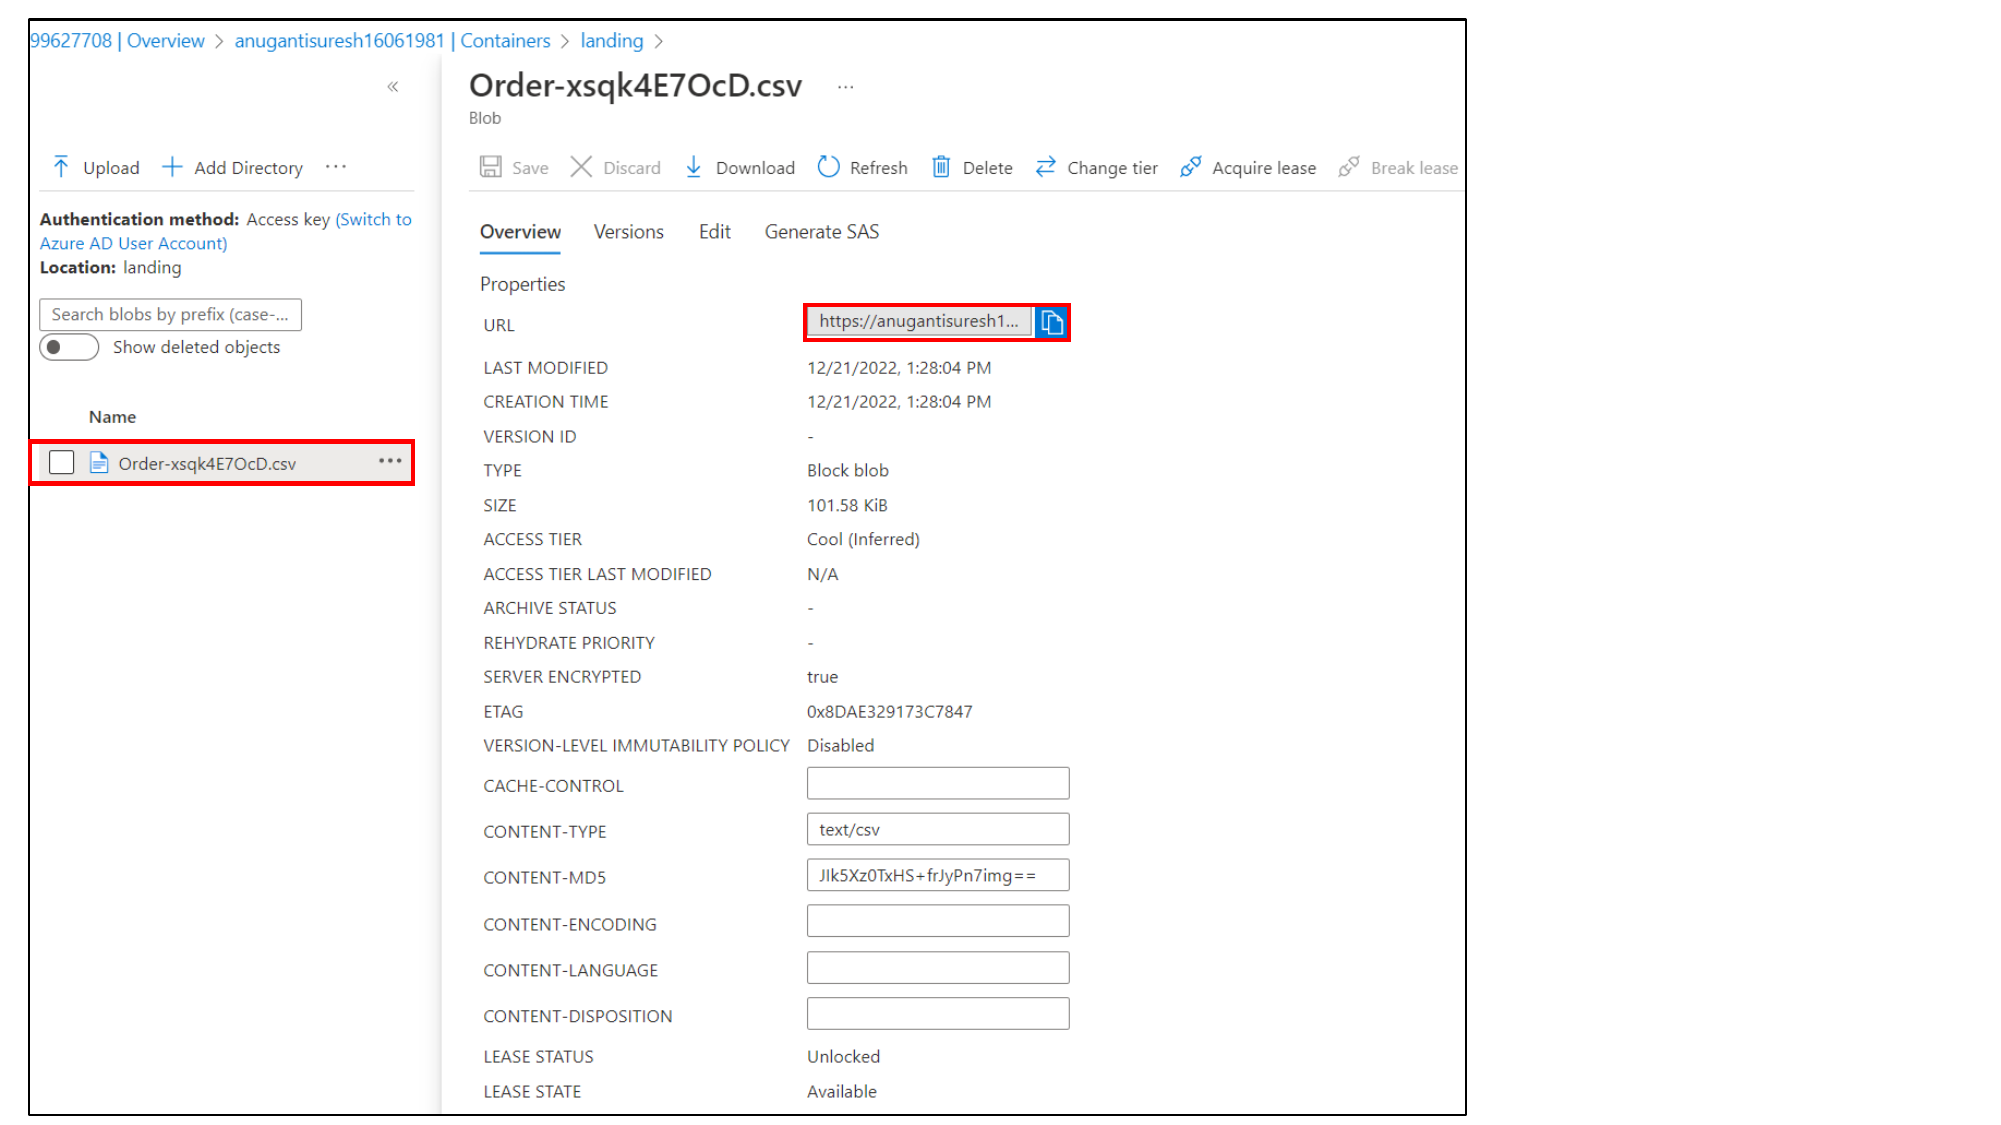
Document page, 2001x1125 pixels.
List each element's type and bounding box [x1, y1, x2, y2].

picture [30, 20, 1465, 1114]
